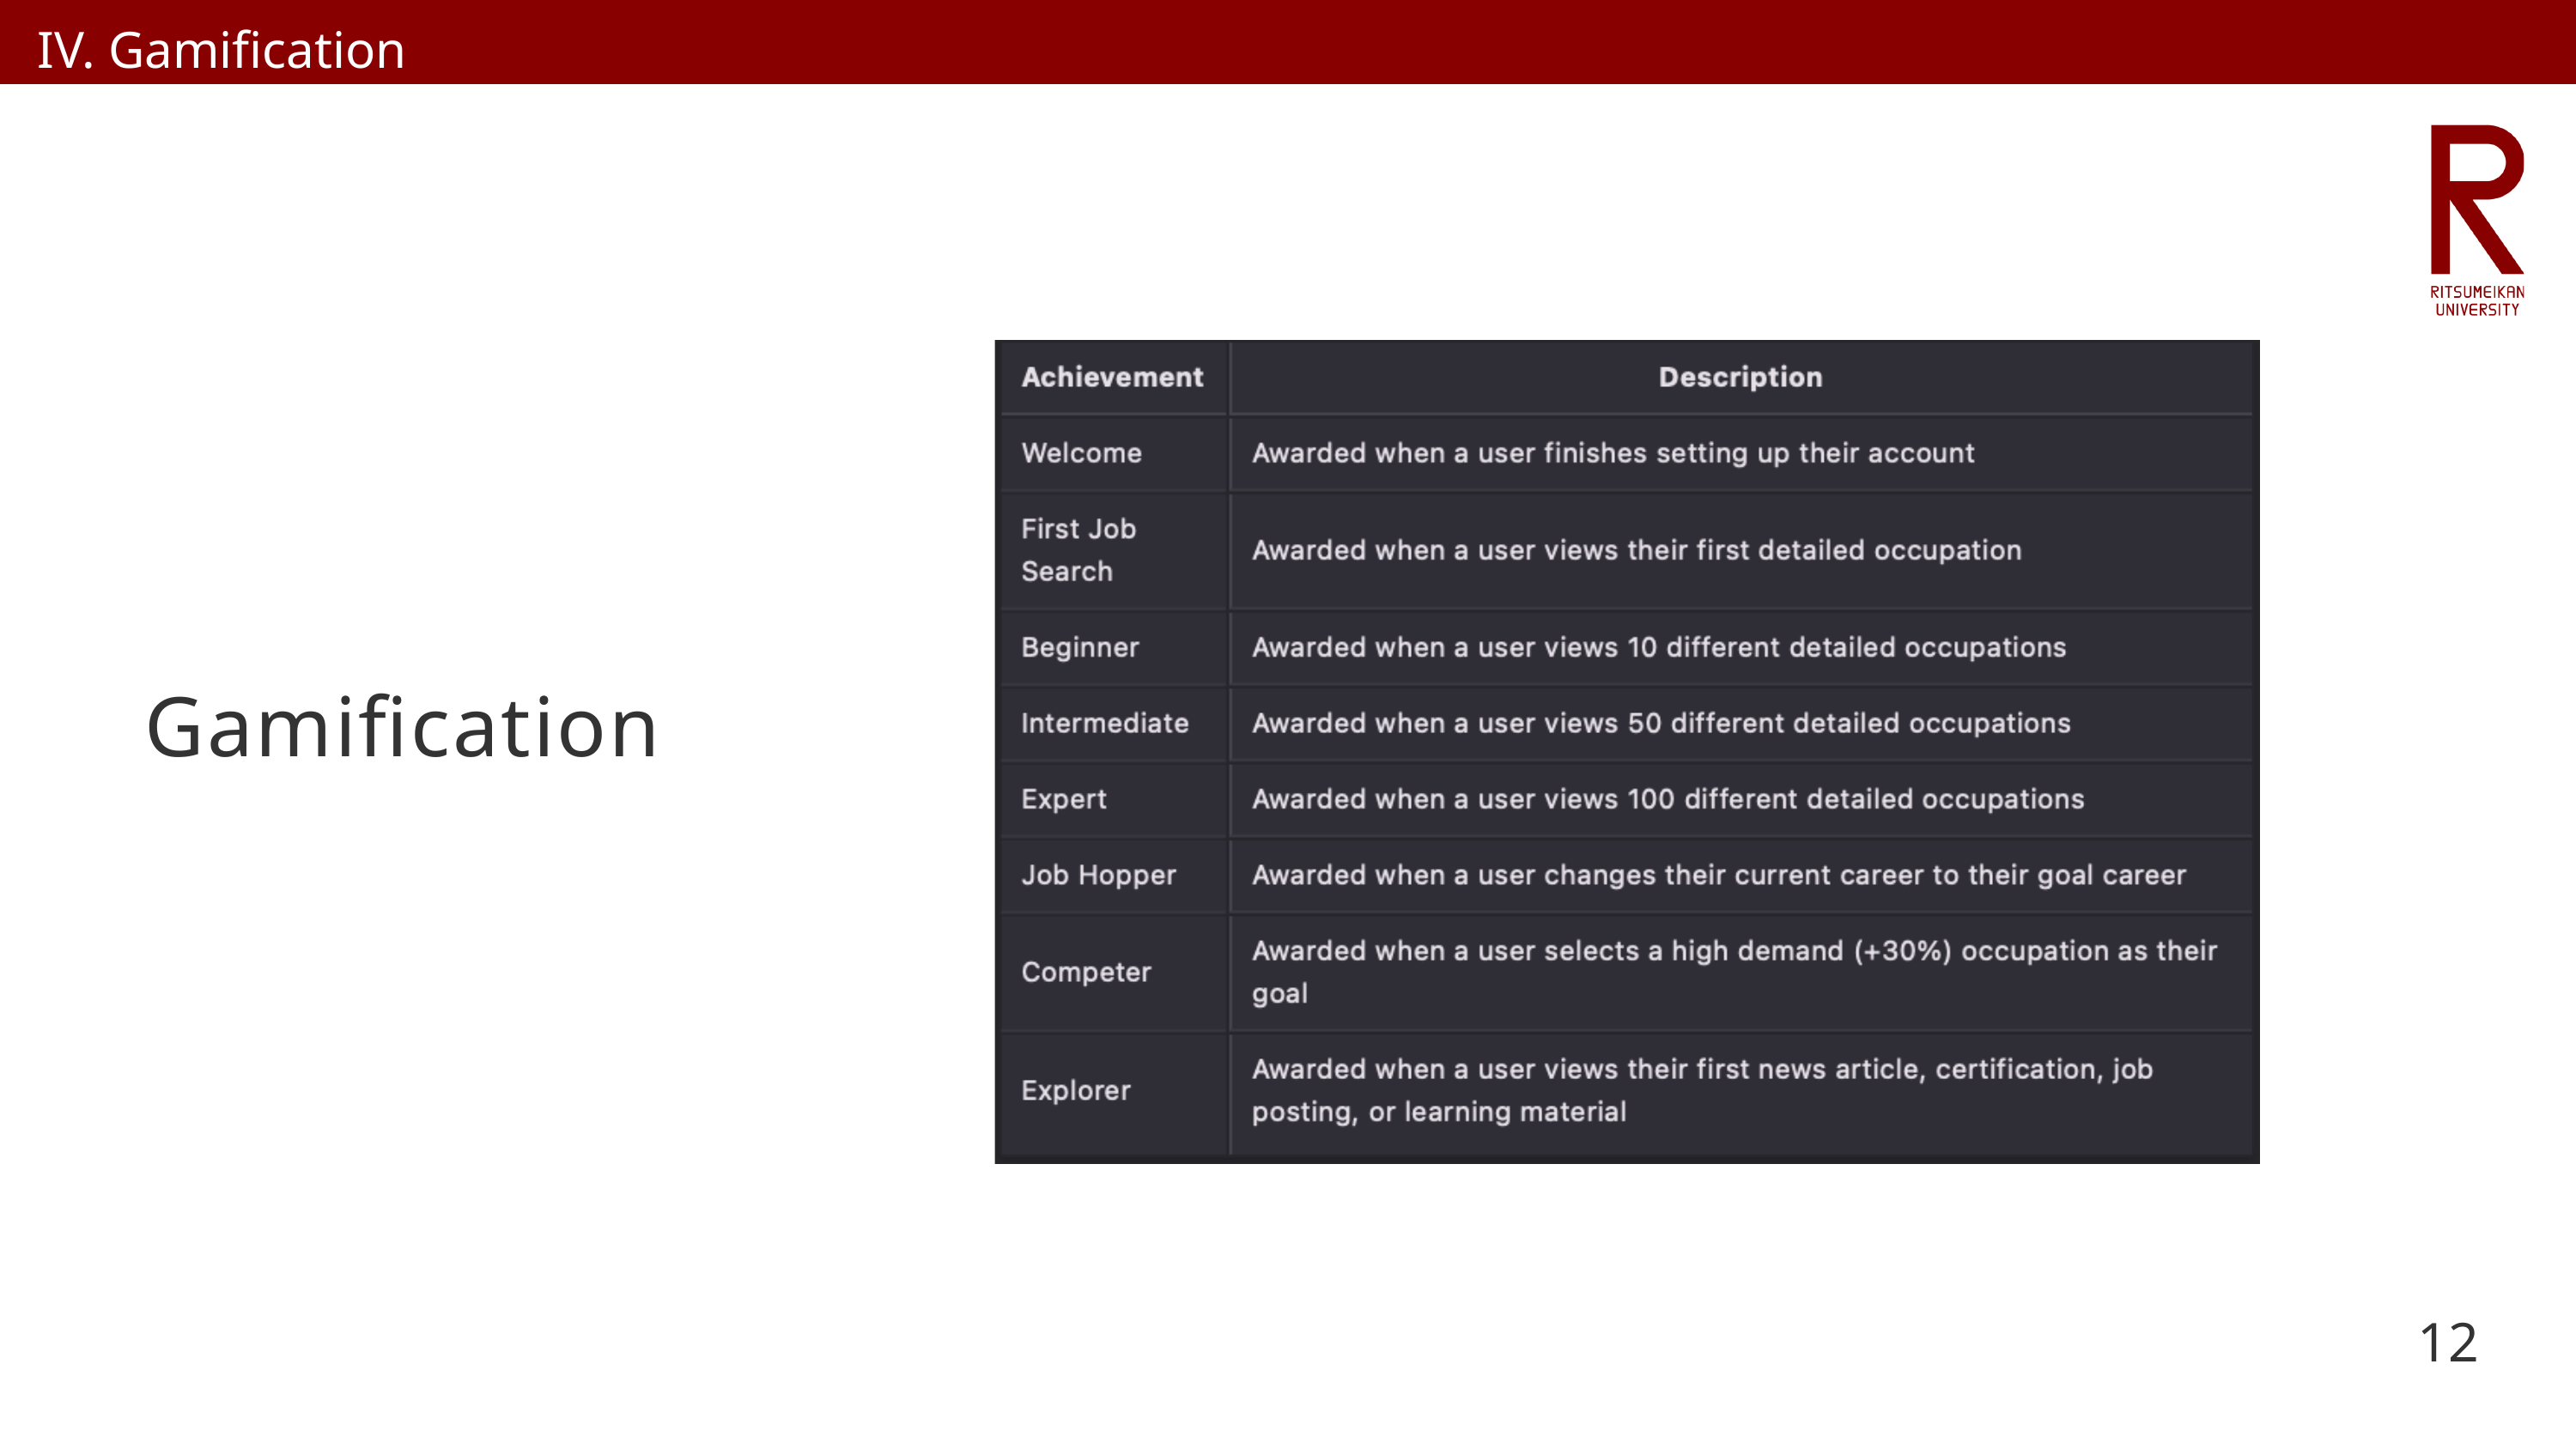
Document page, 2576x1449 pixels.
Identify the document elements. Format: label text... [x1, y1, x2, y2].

text_box [994, 340, 2260, 1164]
text_box Gamification [144, 674, 1637, 773]
text_box [2431, 124, 2524, 316]
text_box 12 [2383, 1286, 2480, 1373]
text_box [0, 0, 2576, 85]
